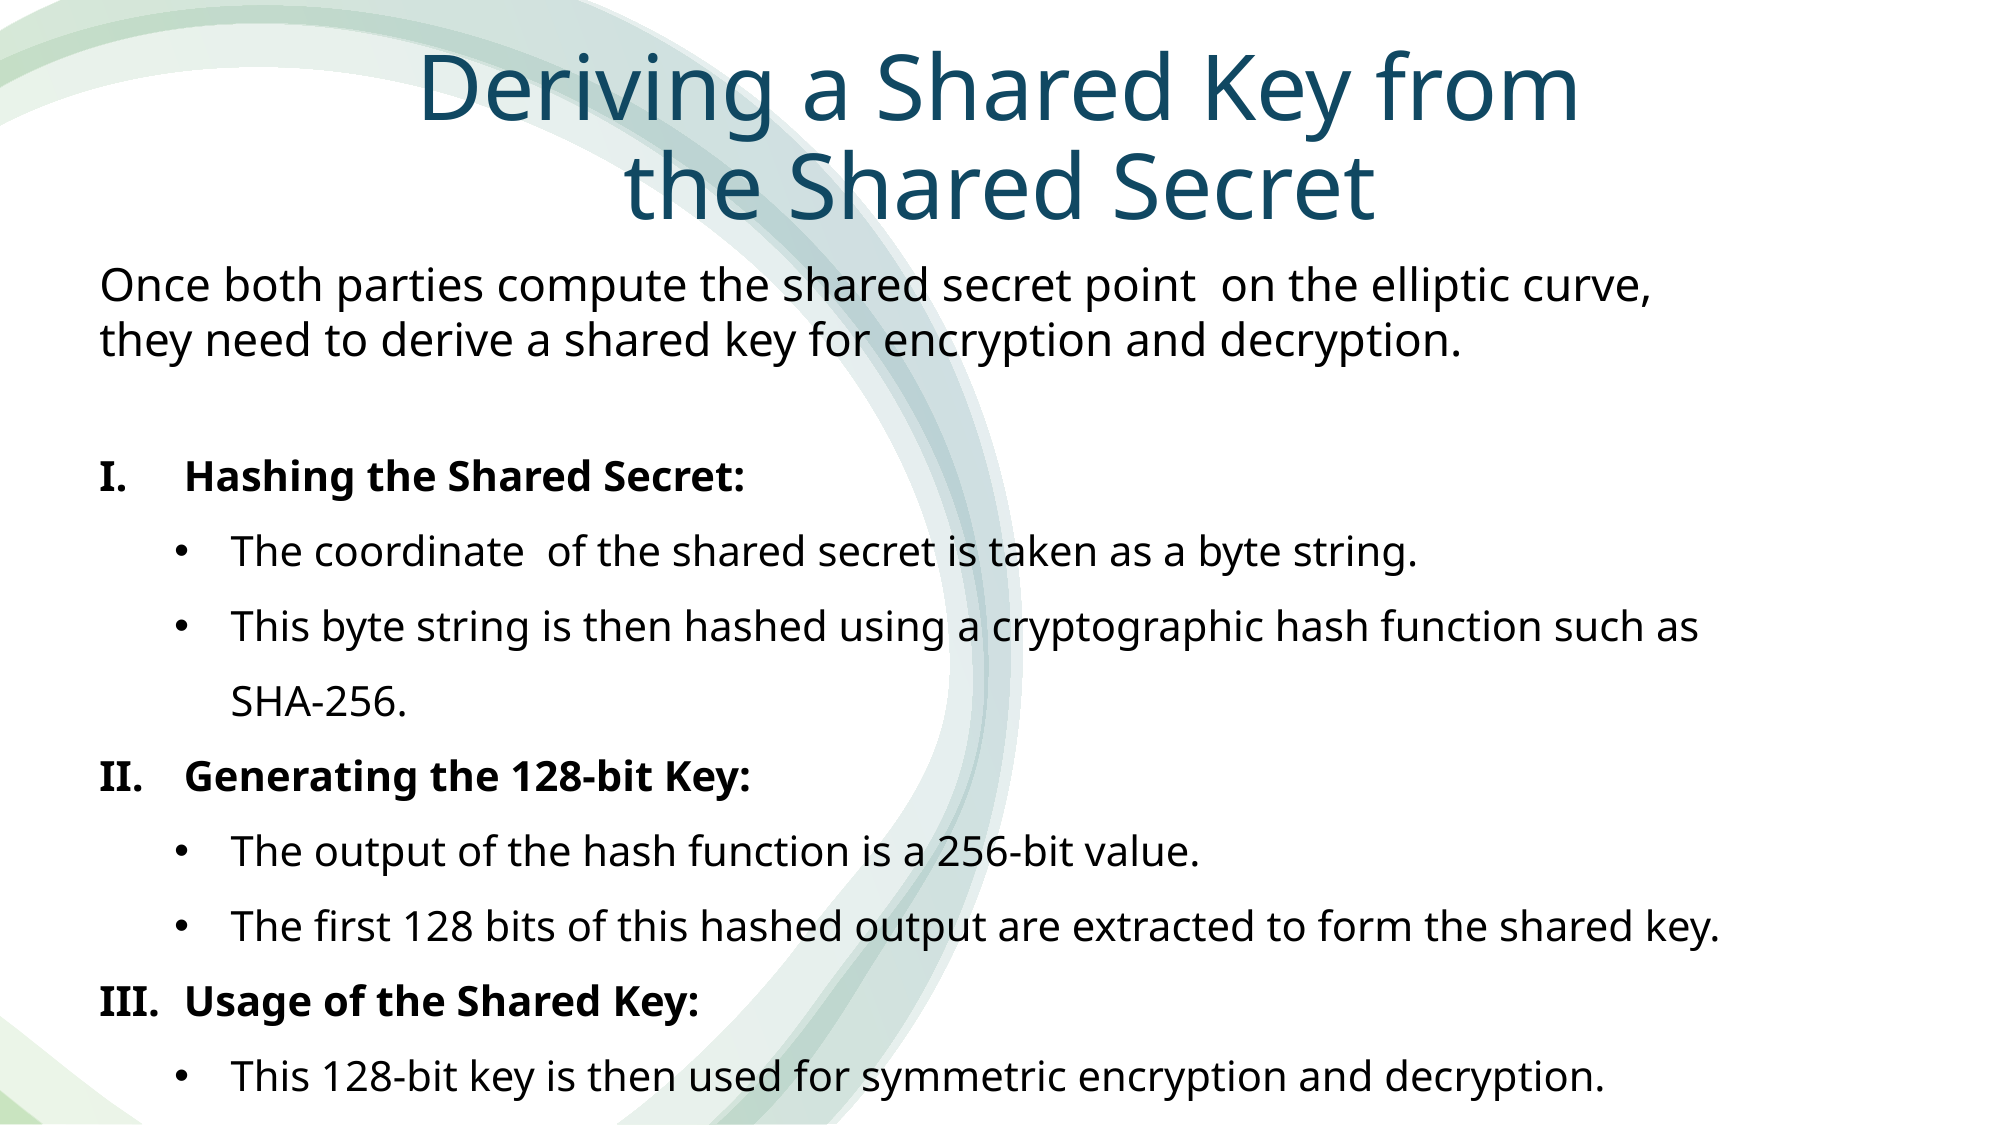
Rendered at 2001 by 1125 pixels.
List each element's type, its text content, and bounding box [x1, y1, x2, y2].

text_box Deriving a Shared Key from the Shared Secret [1024, 34, 1663, 248]
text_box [0, 0, 1024, 1125]
text_box [1024, 0, 2000, 1125]
